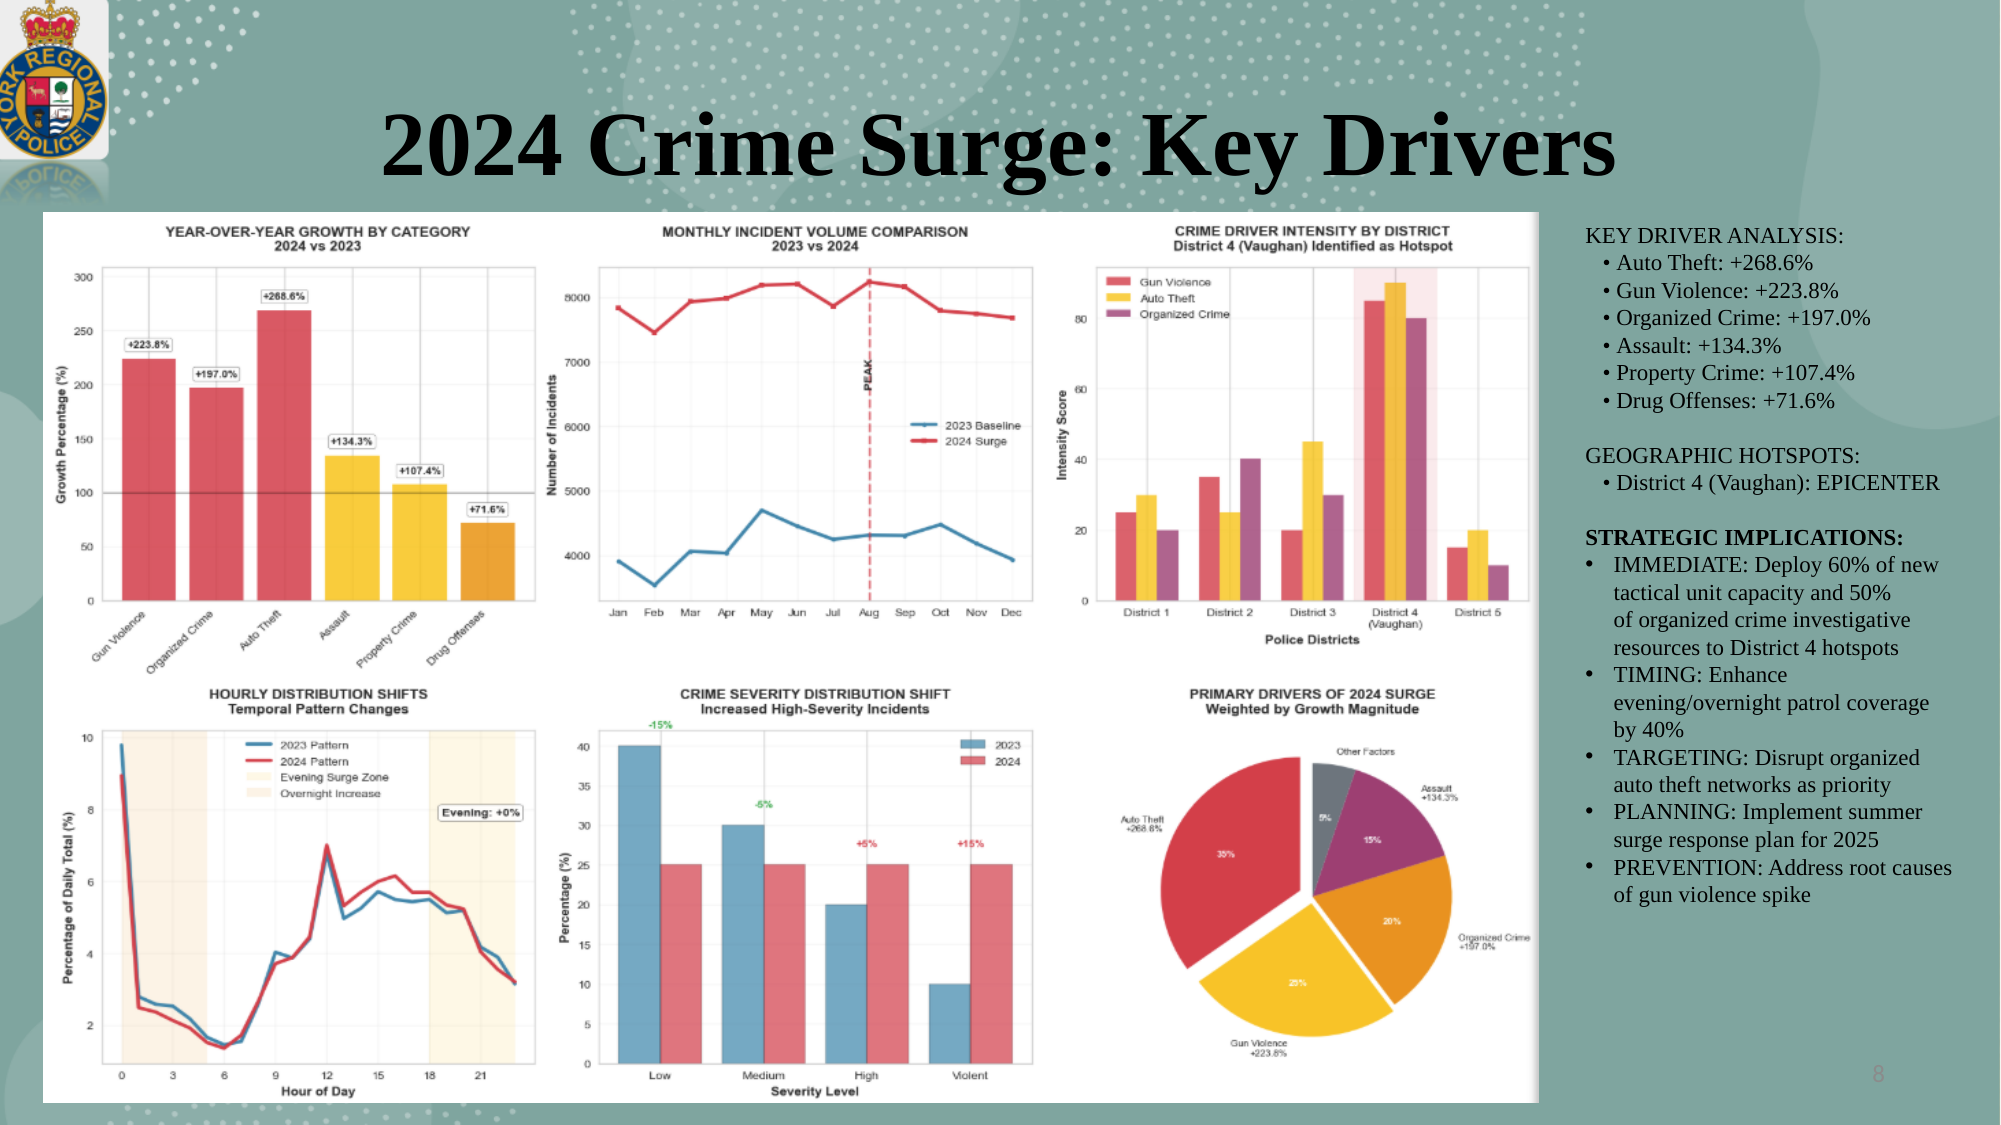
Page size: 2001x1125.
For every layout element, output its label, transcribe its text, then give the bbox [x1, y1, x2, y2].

text_box KEY DRIVER ANALYSIS: • Auto Theft: +268.6% • Gun Violence: +223.8% • Organized Crime: +197.0% • Assault: +134.3% • Property Crime: +107.4% • Drug Offenses: +71.6% GEOGRAPHIC HOTSPOTS: • District 4 (Vaughan): EPICENTER STRATEGIC IMPLICATIONS: IMMEDIATE: Deploy 60% of new tactical unit capacity and 50% of organized crime investigative resources to District 4 hotspots TIMING: Enhance evening/overnight patrol coverage by 40% TARGETING: Disrupt organized auto theft networks as priority PLANNING: Implement summer surge response plan for 2025 PREVENTION: Address root causes of gun violence spike [1570, 213, 1973, 915]
slide_number 8 [1543, 1042, 1900, 1103]
picture [0, 0, 2001, 1125]
title 2024 Crime Surge: Key Drivers [99, 45, 1900, 233]
